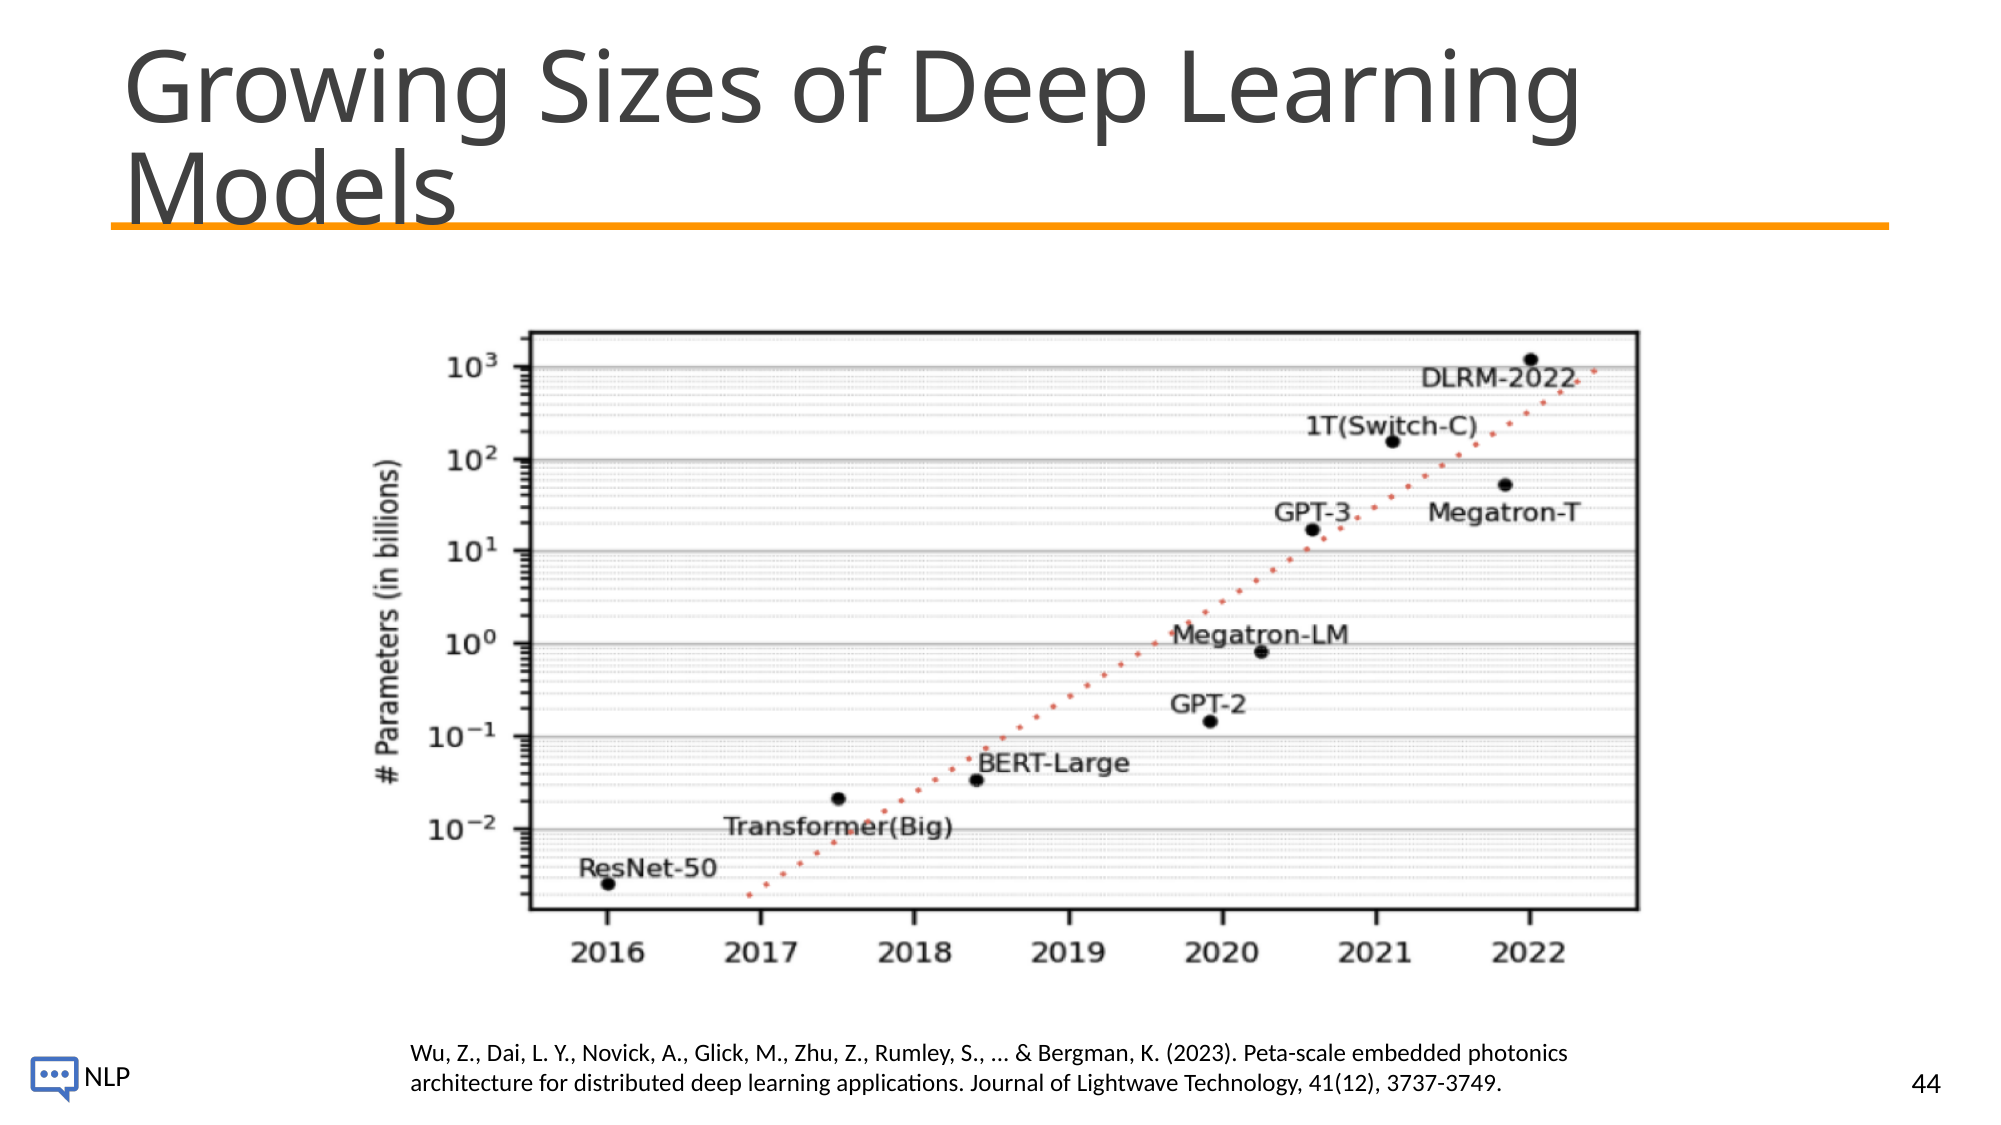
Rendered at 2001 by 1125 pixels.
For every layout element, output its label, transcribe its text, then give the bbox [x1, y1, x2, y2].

picture [345, 316, 1655, 985]
text_box Wu, Z., Dai, L. Y., Novick, A., Glick, M., Zhu, Z., Rumley, S., ... & Bergman, K. (2023). Peta-scale embedded photonics architecture for distributed deep learning applications. Journal of Lightwave Technology, 41(12), 3737-3749. [395, 1028, 1610, 1104]
picture [23, 1047, 86, 1110]
title Growing Sizes of Deep Learning Models [107, 58, 1899, 228]
slide_number 44 [1740, 1052, 1957, 1113]
